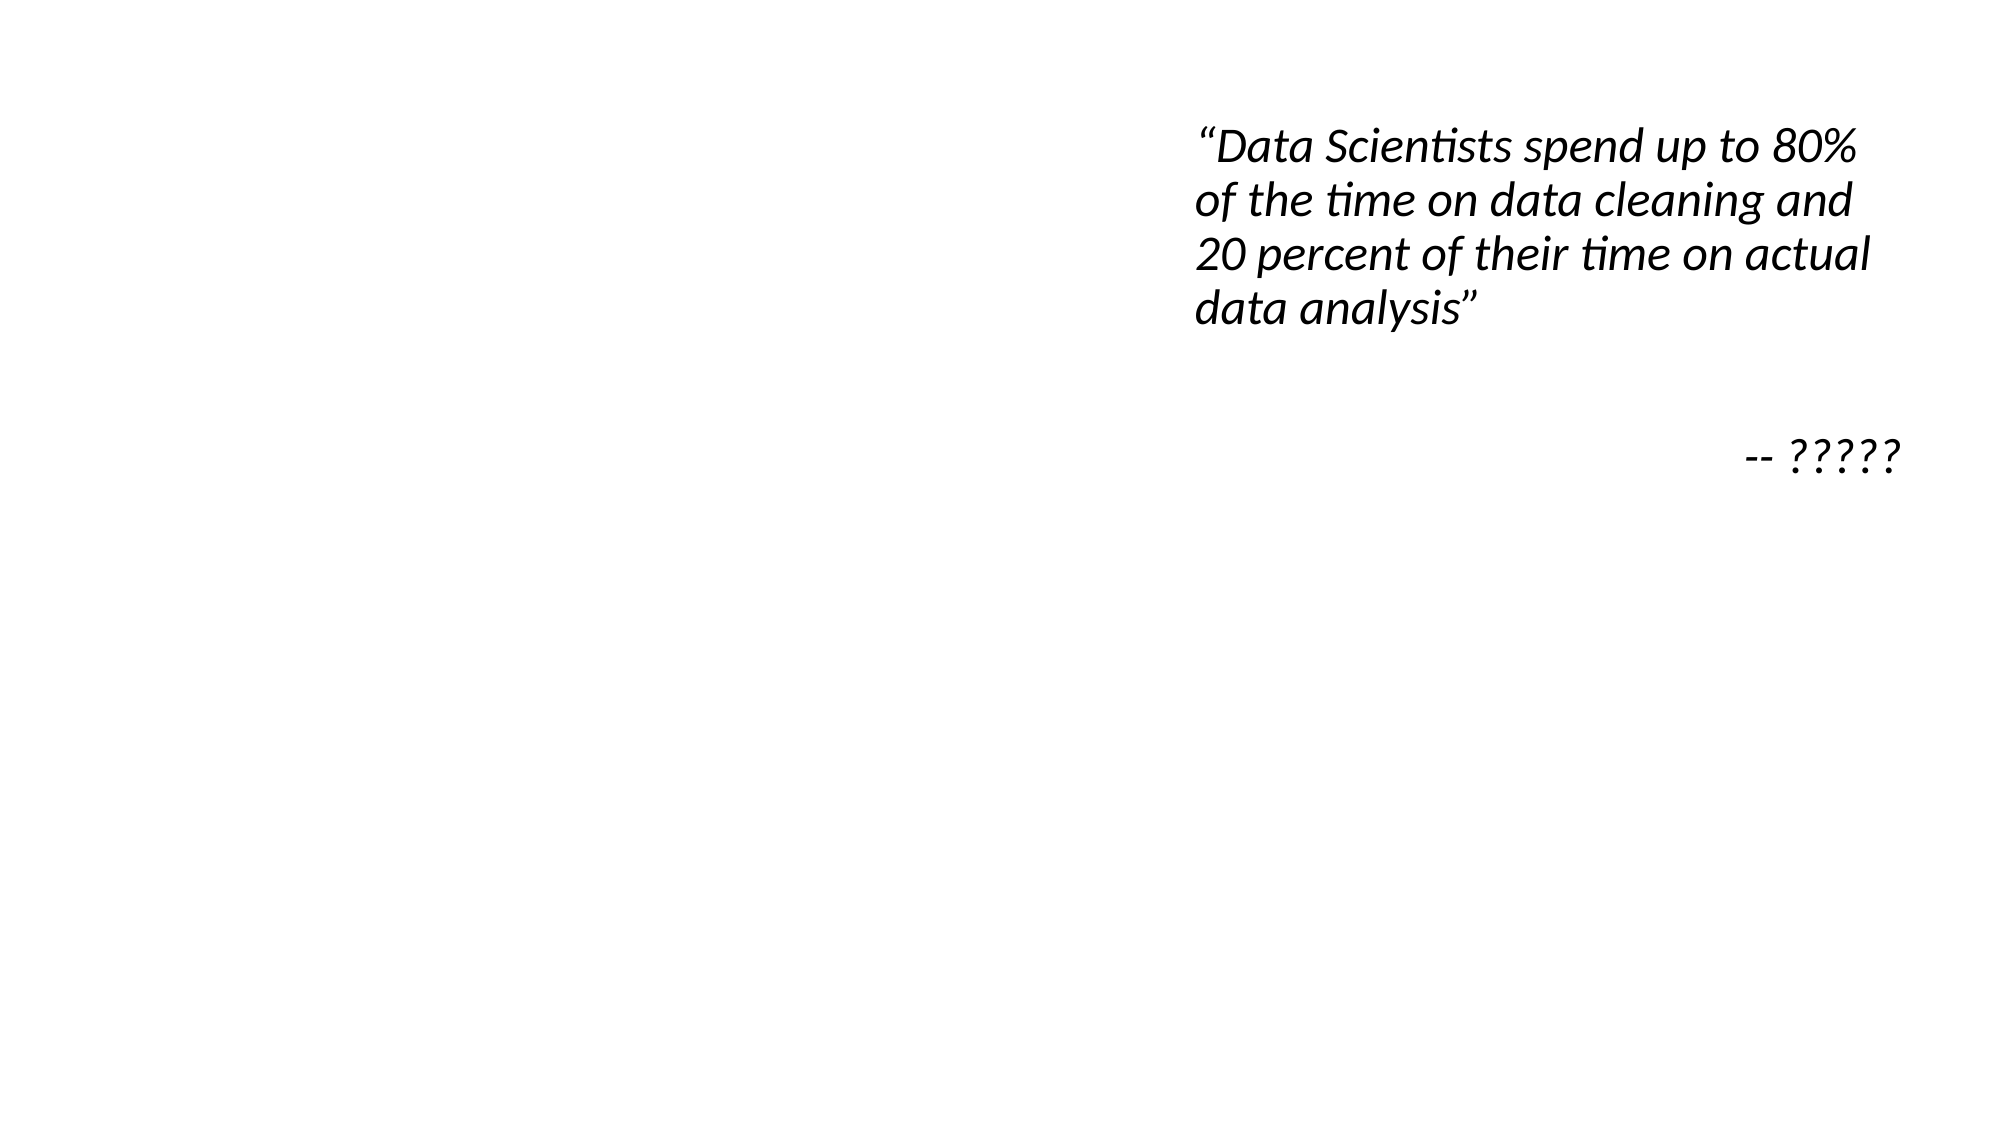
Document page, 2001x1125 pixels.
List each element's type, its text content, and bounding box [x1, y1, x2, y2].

text_box “Data Scientists spend up to 80% of the time on data cleaning and 20 percent of their time on actual data analysis” -- ????? [1179, 111, 1917, 507]
